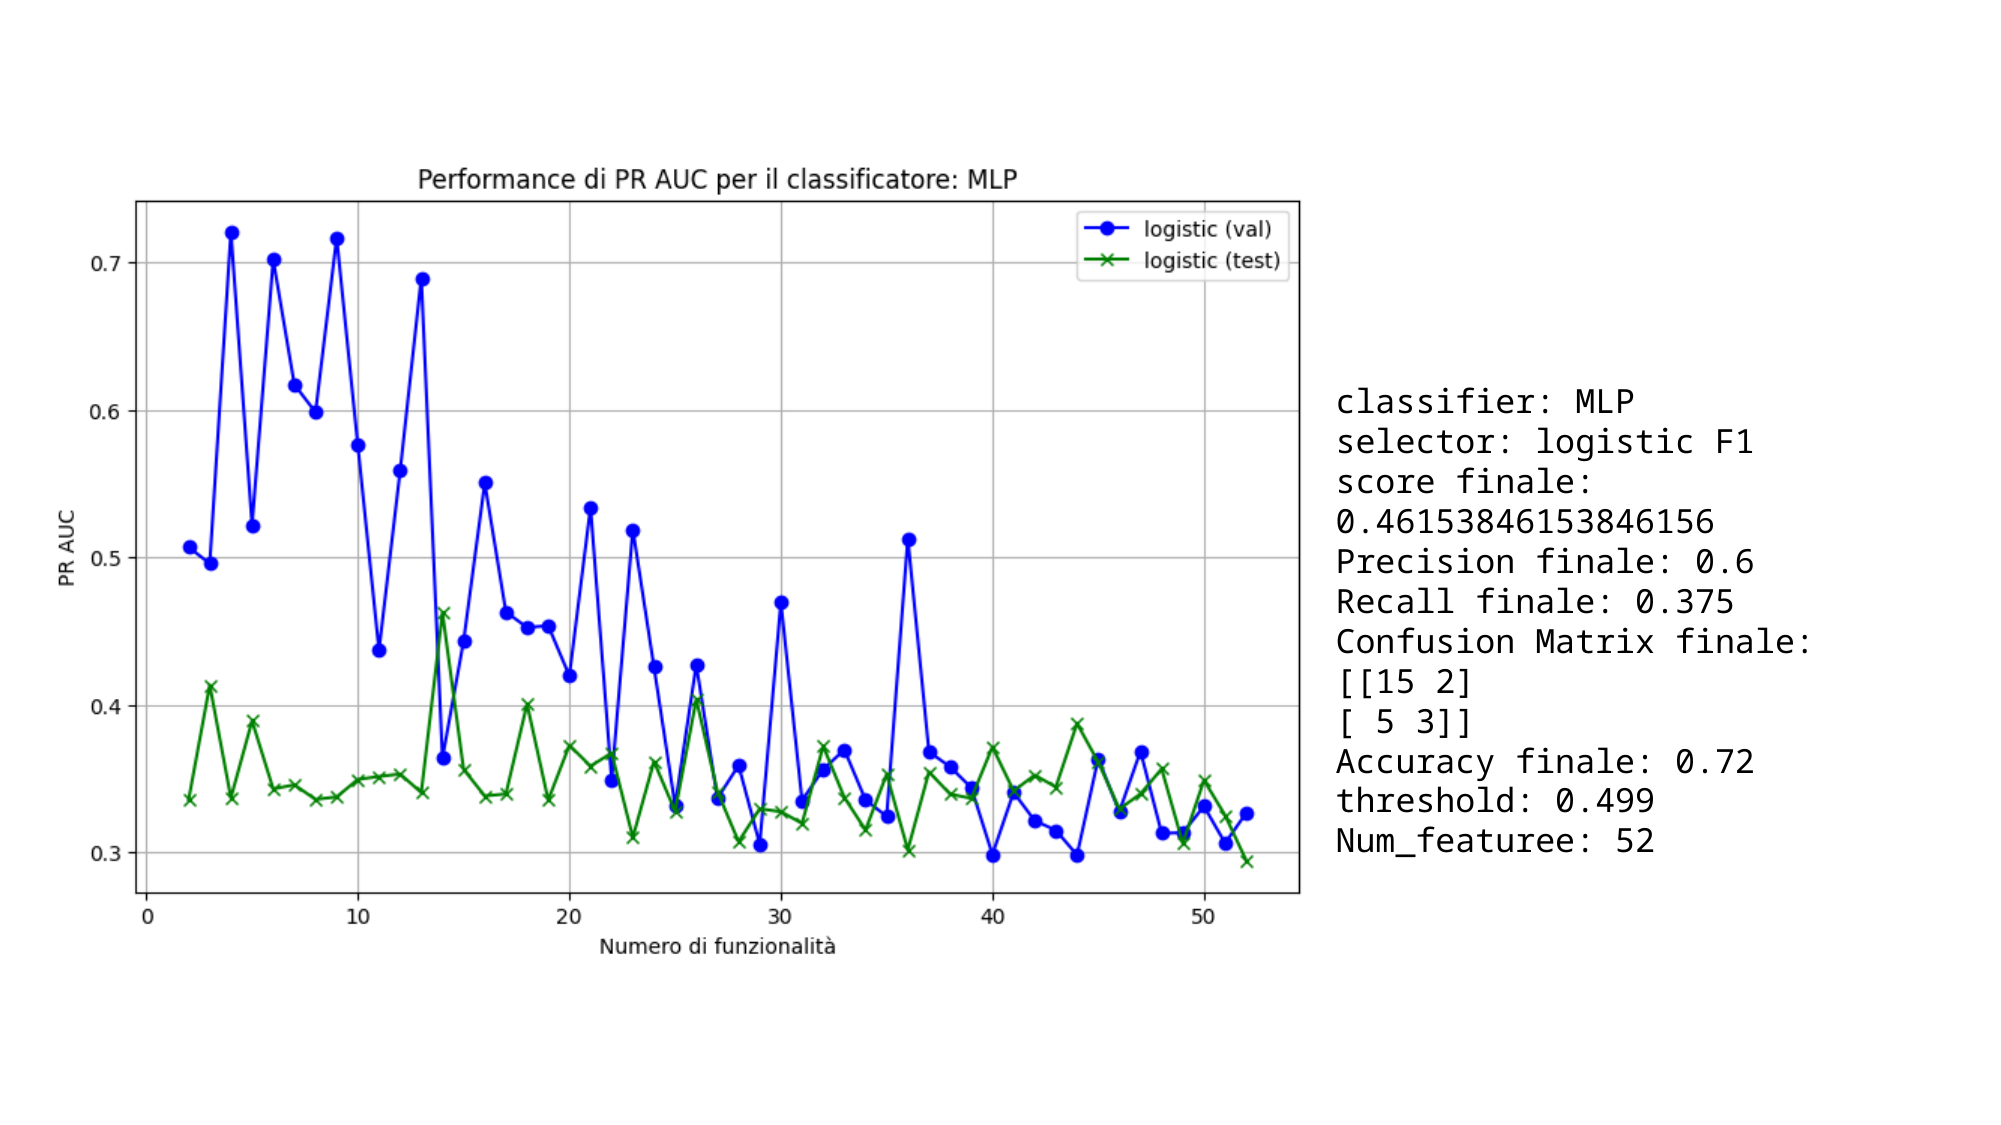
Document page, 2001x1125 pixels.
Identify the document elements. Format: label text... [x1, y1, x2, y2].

text_box classifier: MLP selector: logistic F1 score finale: 0.46153846153846156 Precision finale: 0.6 Recall finale: 0.375 Confusion Matrix finale: [[15 2] [ 5 3]] Accuracy finale: 0.72 threshold: 0.499 Num_featuree: 52 [1320, 373, 1842, 867]
picture [44, 152, 1314, 973]
